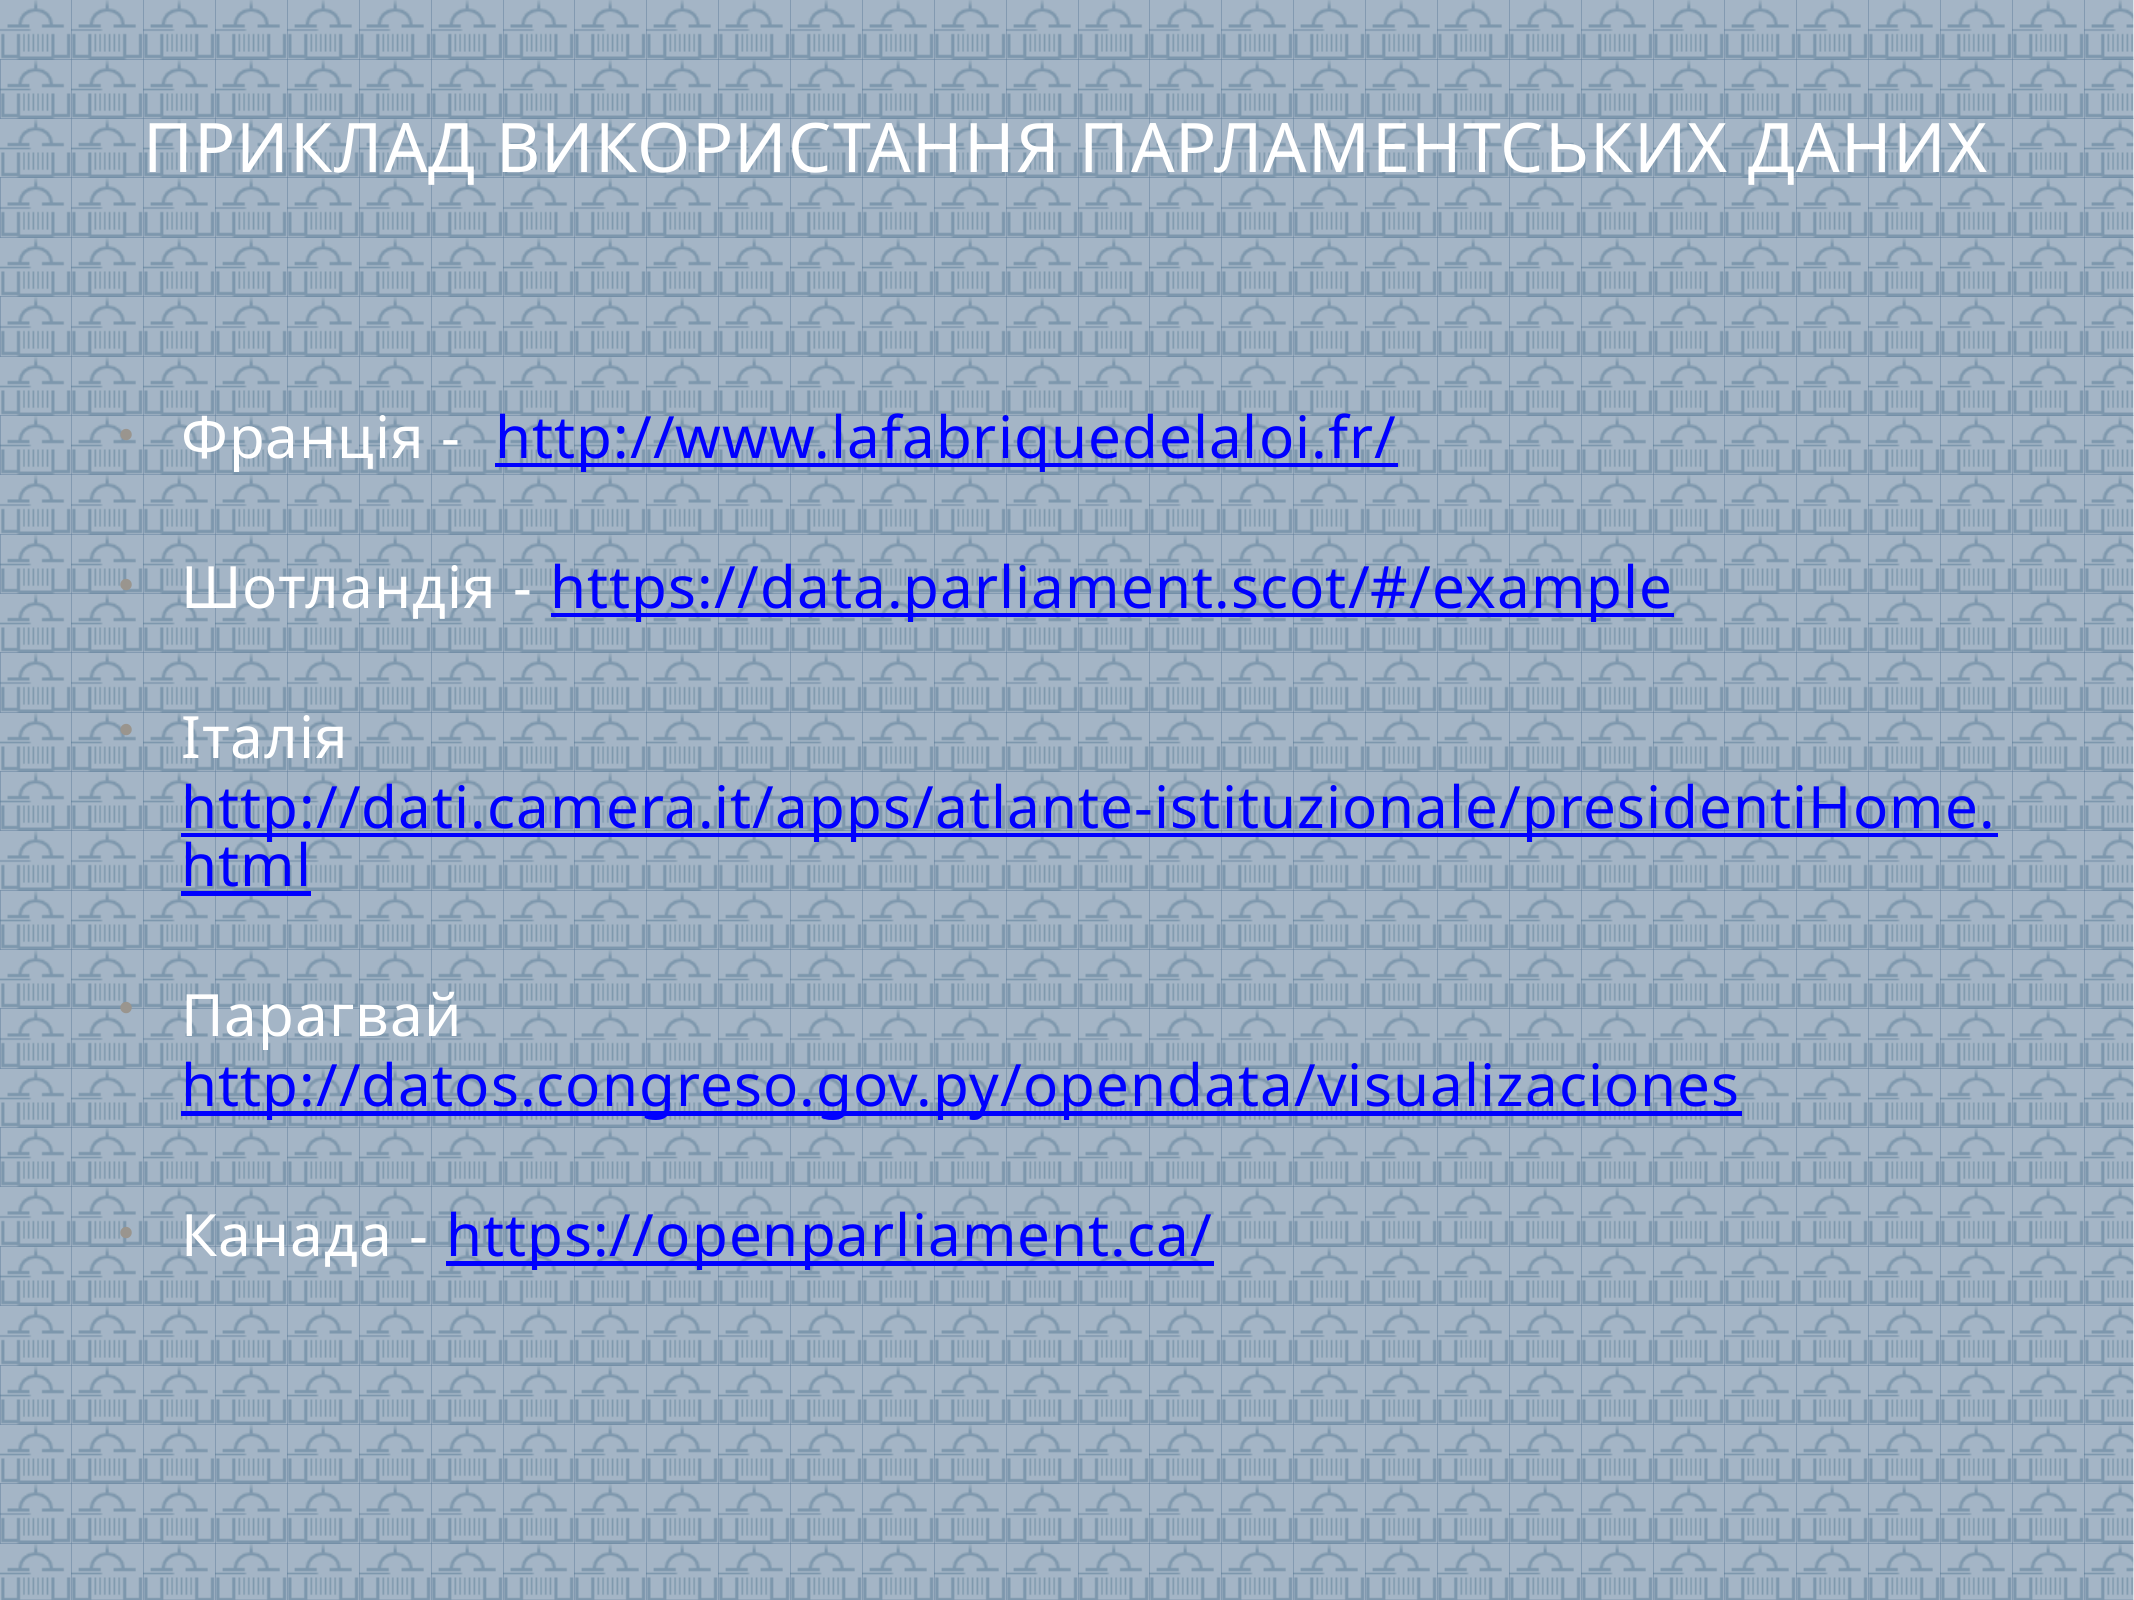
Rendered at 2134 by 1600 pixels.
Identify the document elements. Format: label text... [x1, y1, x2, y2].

title Приклад ВИкористання Парламентських ДАНИХ [109, 95, 2024, 220]
picture [0, 0, 2134, 1600]
list Франція - http://www.lafabriquedelaloi.fr/ Шотландія - https://data.parliament.scot/#/example Італія http://dati.camera.it/apps/atlante-istituzionale/presidentiHome.html Парагвай http://datos.congreso.gov.py/opendata/visualizaciones Канада - https://openparliament.ca/ [109, 391, 2024, 1451]
